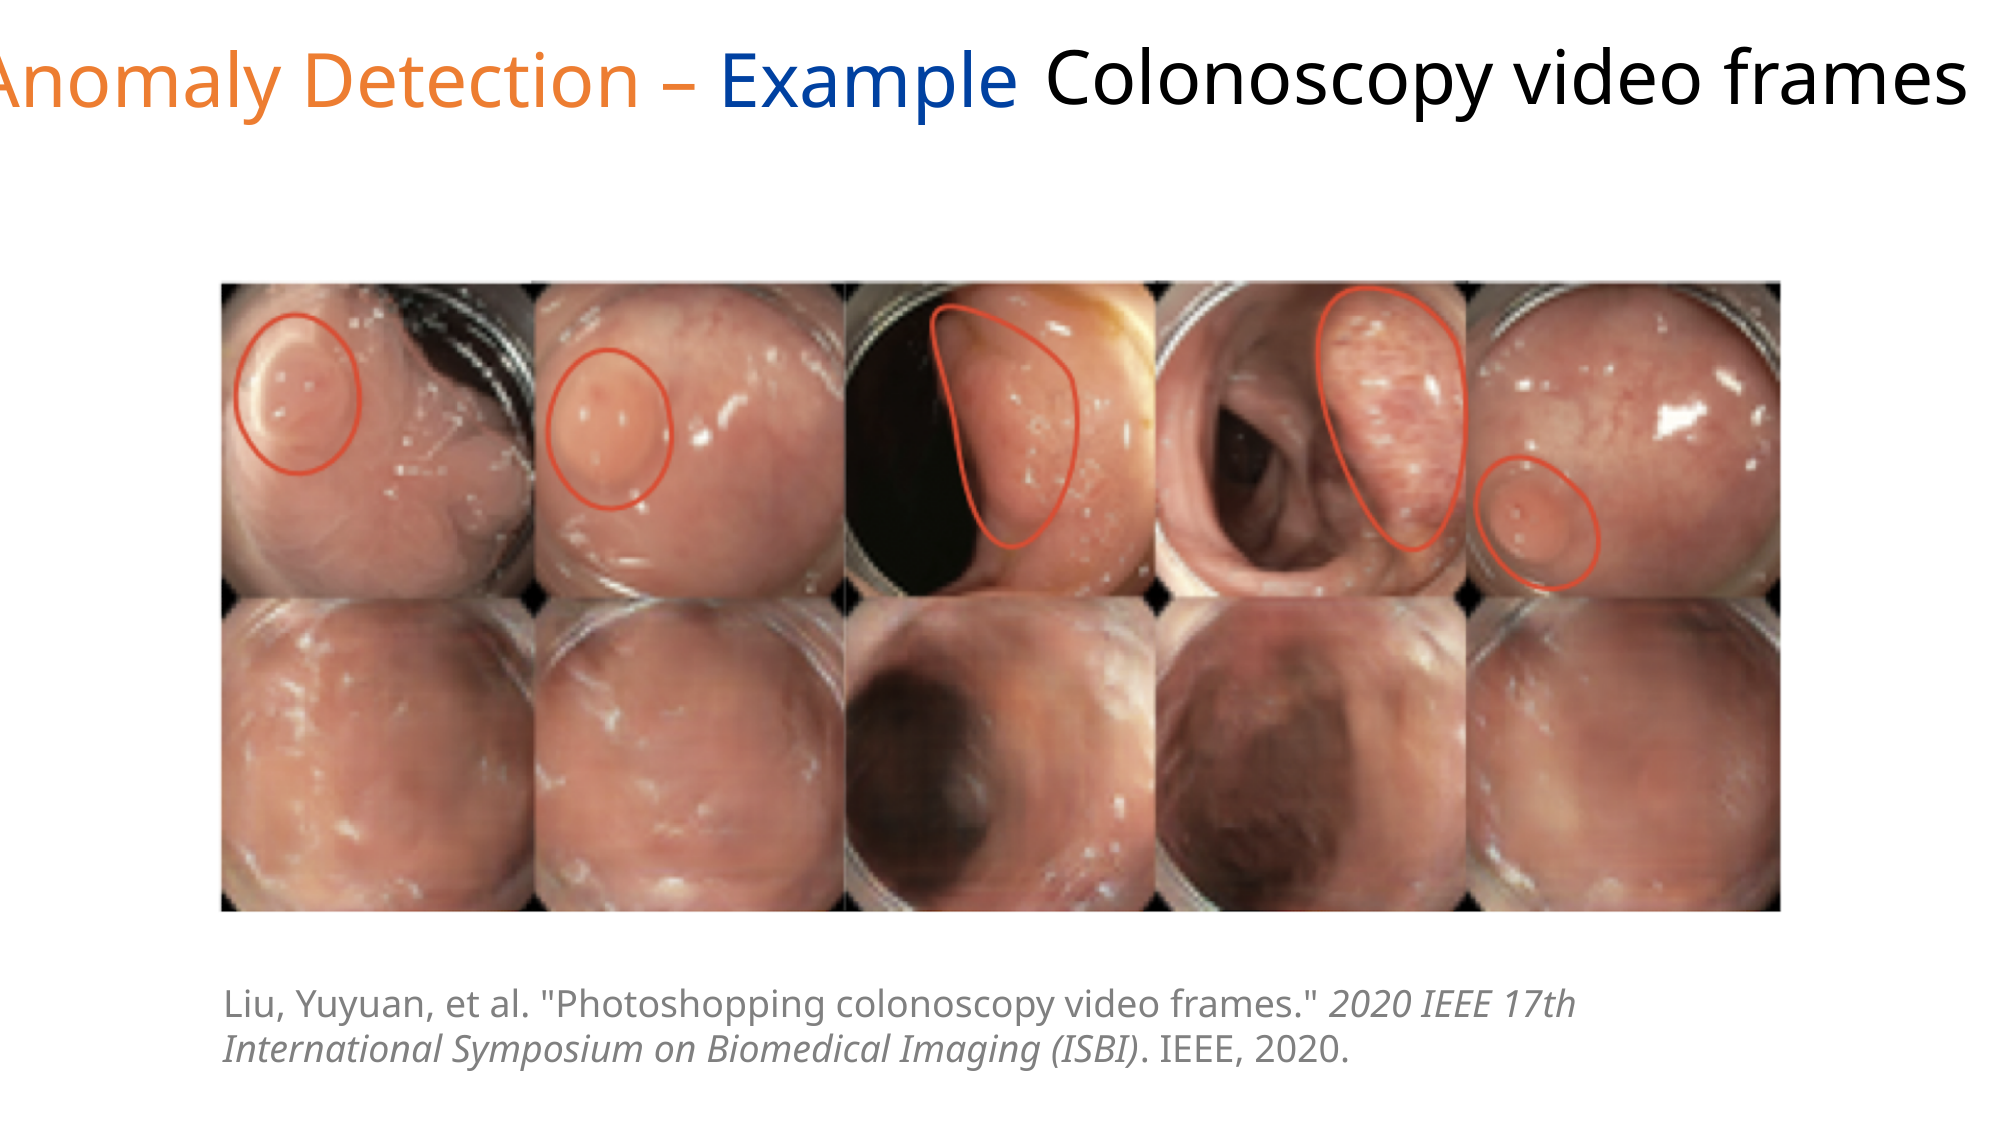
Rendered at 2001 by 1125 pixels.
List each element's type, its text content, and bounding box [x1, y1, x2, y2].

picture [208, 268, 1792, 923]
text_box Anomaly Detection – Example [0, 24, 1055, 130]
text_box Liu, Yuyuan, et al. "Photoshopping colonoscopy video frames." 2020 IEEE 17th International Symposium on Biomedical Imaging (ISBI). IEEE, 2020. [208, 972, 1744, 1078]
text_box Colonoscopy video frames [1029, 22, 1985, 127]
